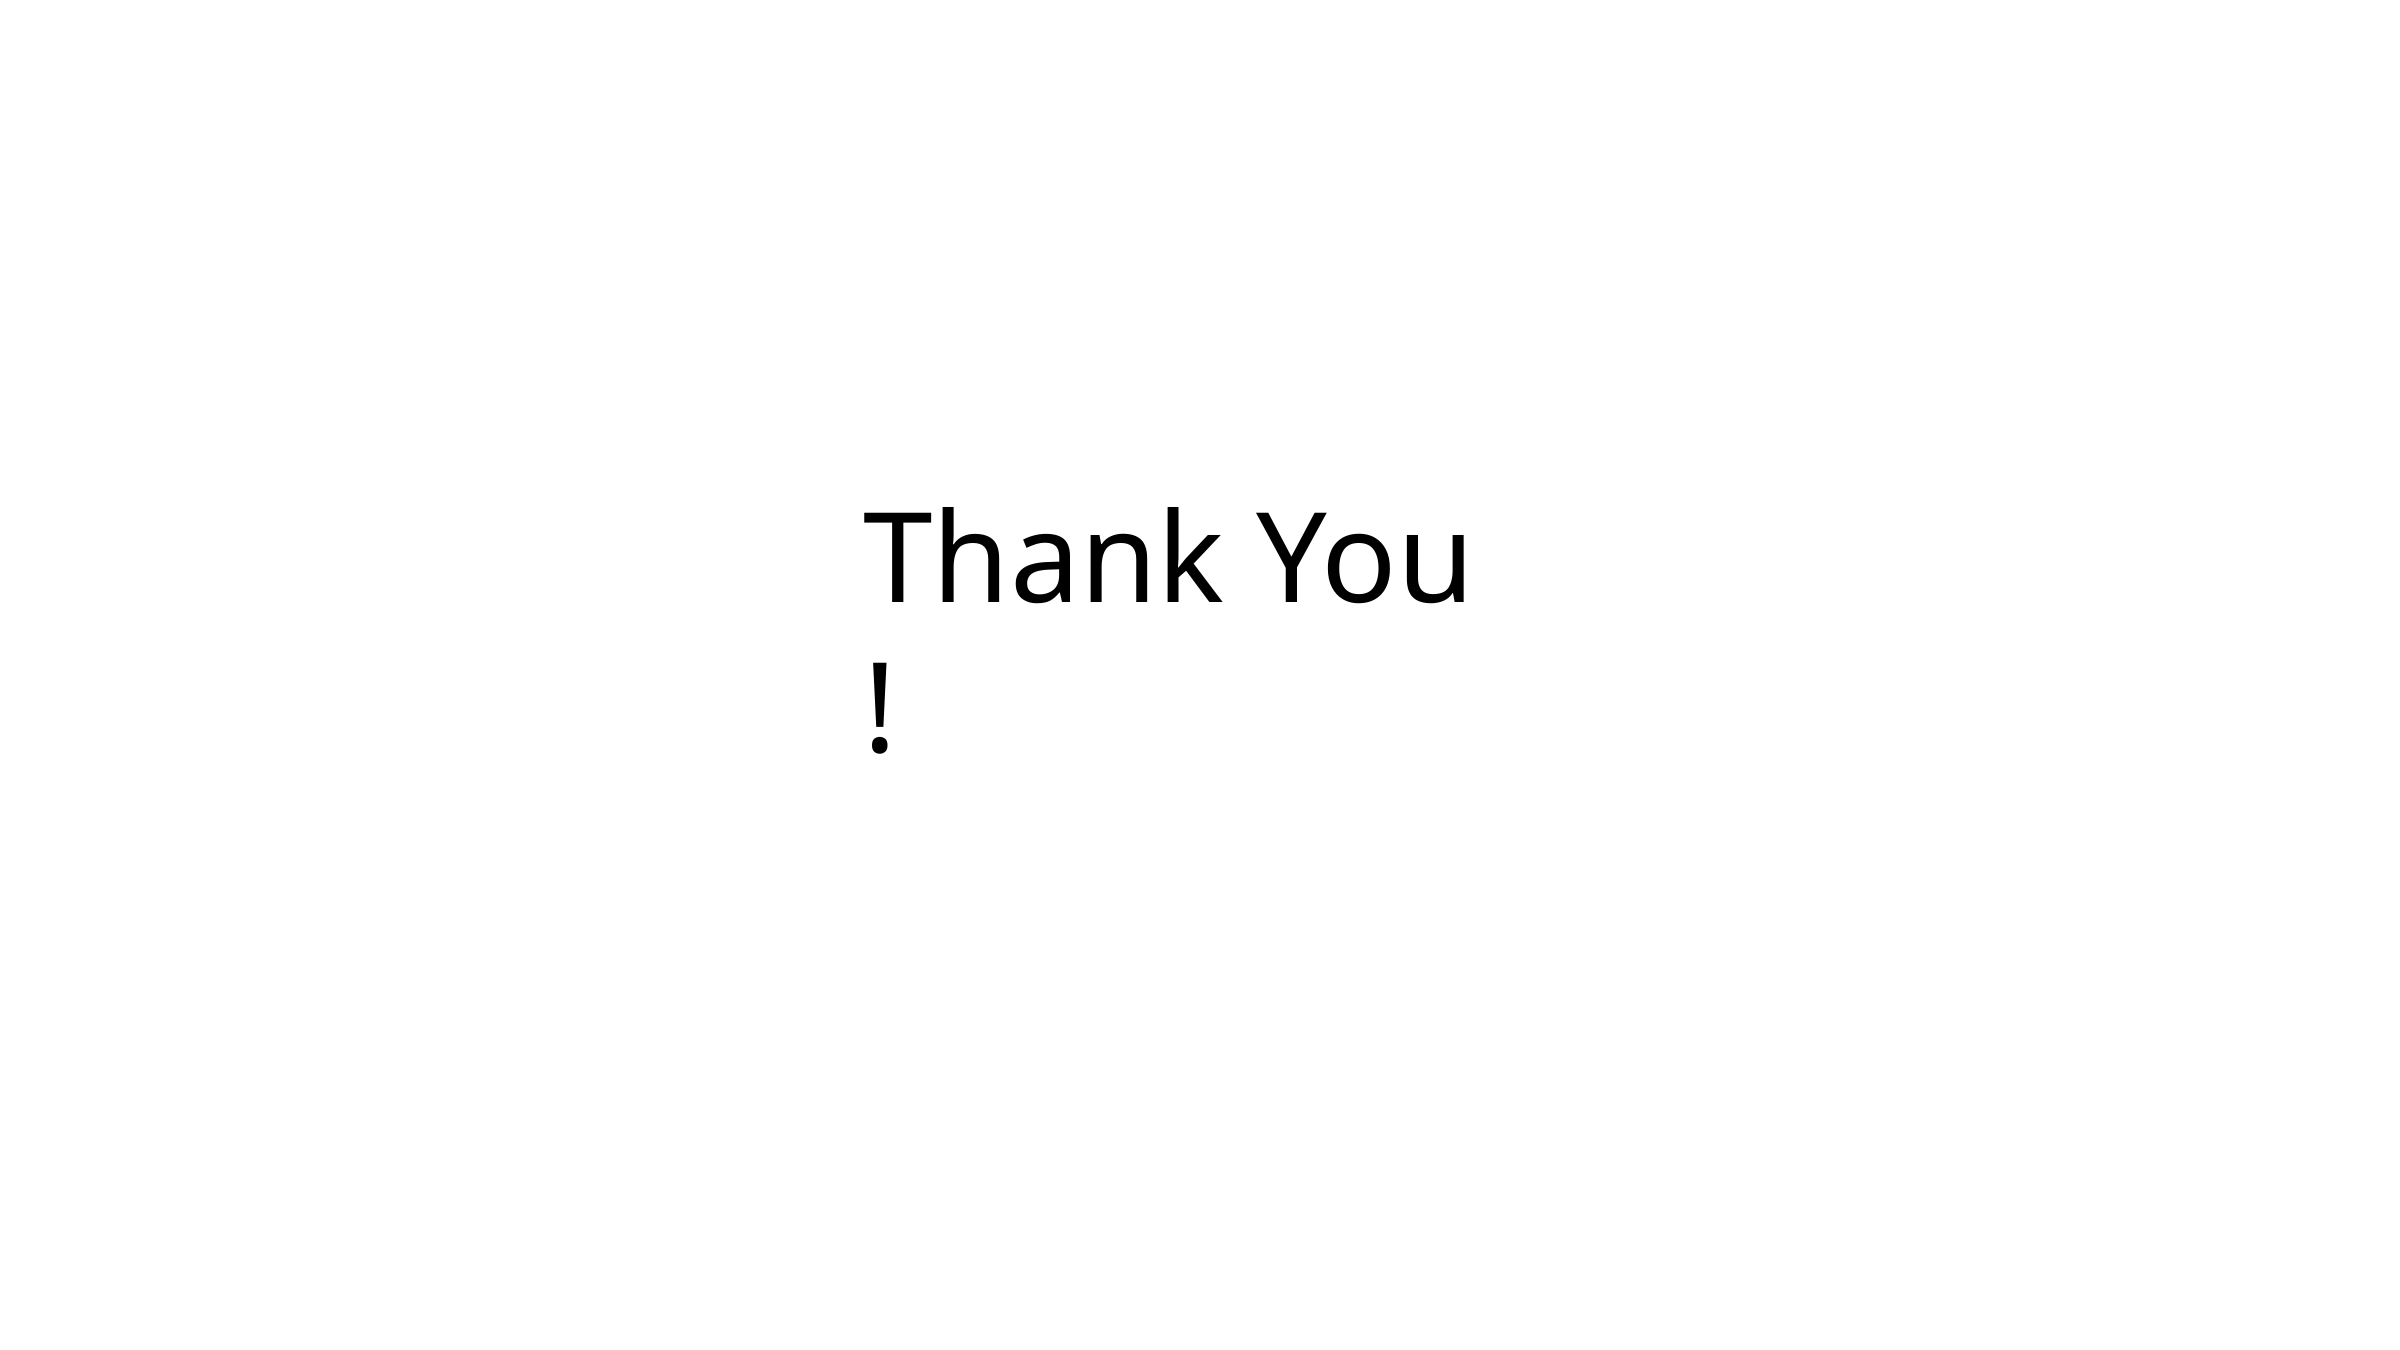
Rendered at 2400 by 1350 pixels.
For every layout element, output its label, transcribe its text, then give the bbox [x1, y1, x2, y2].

text_box Thank You ! [848, 470, 1497, 785]
